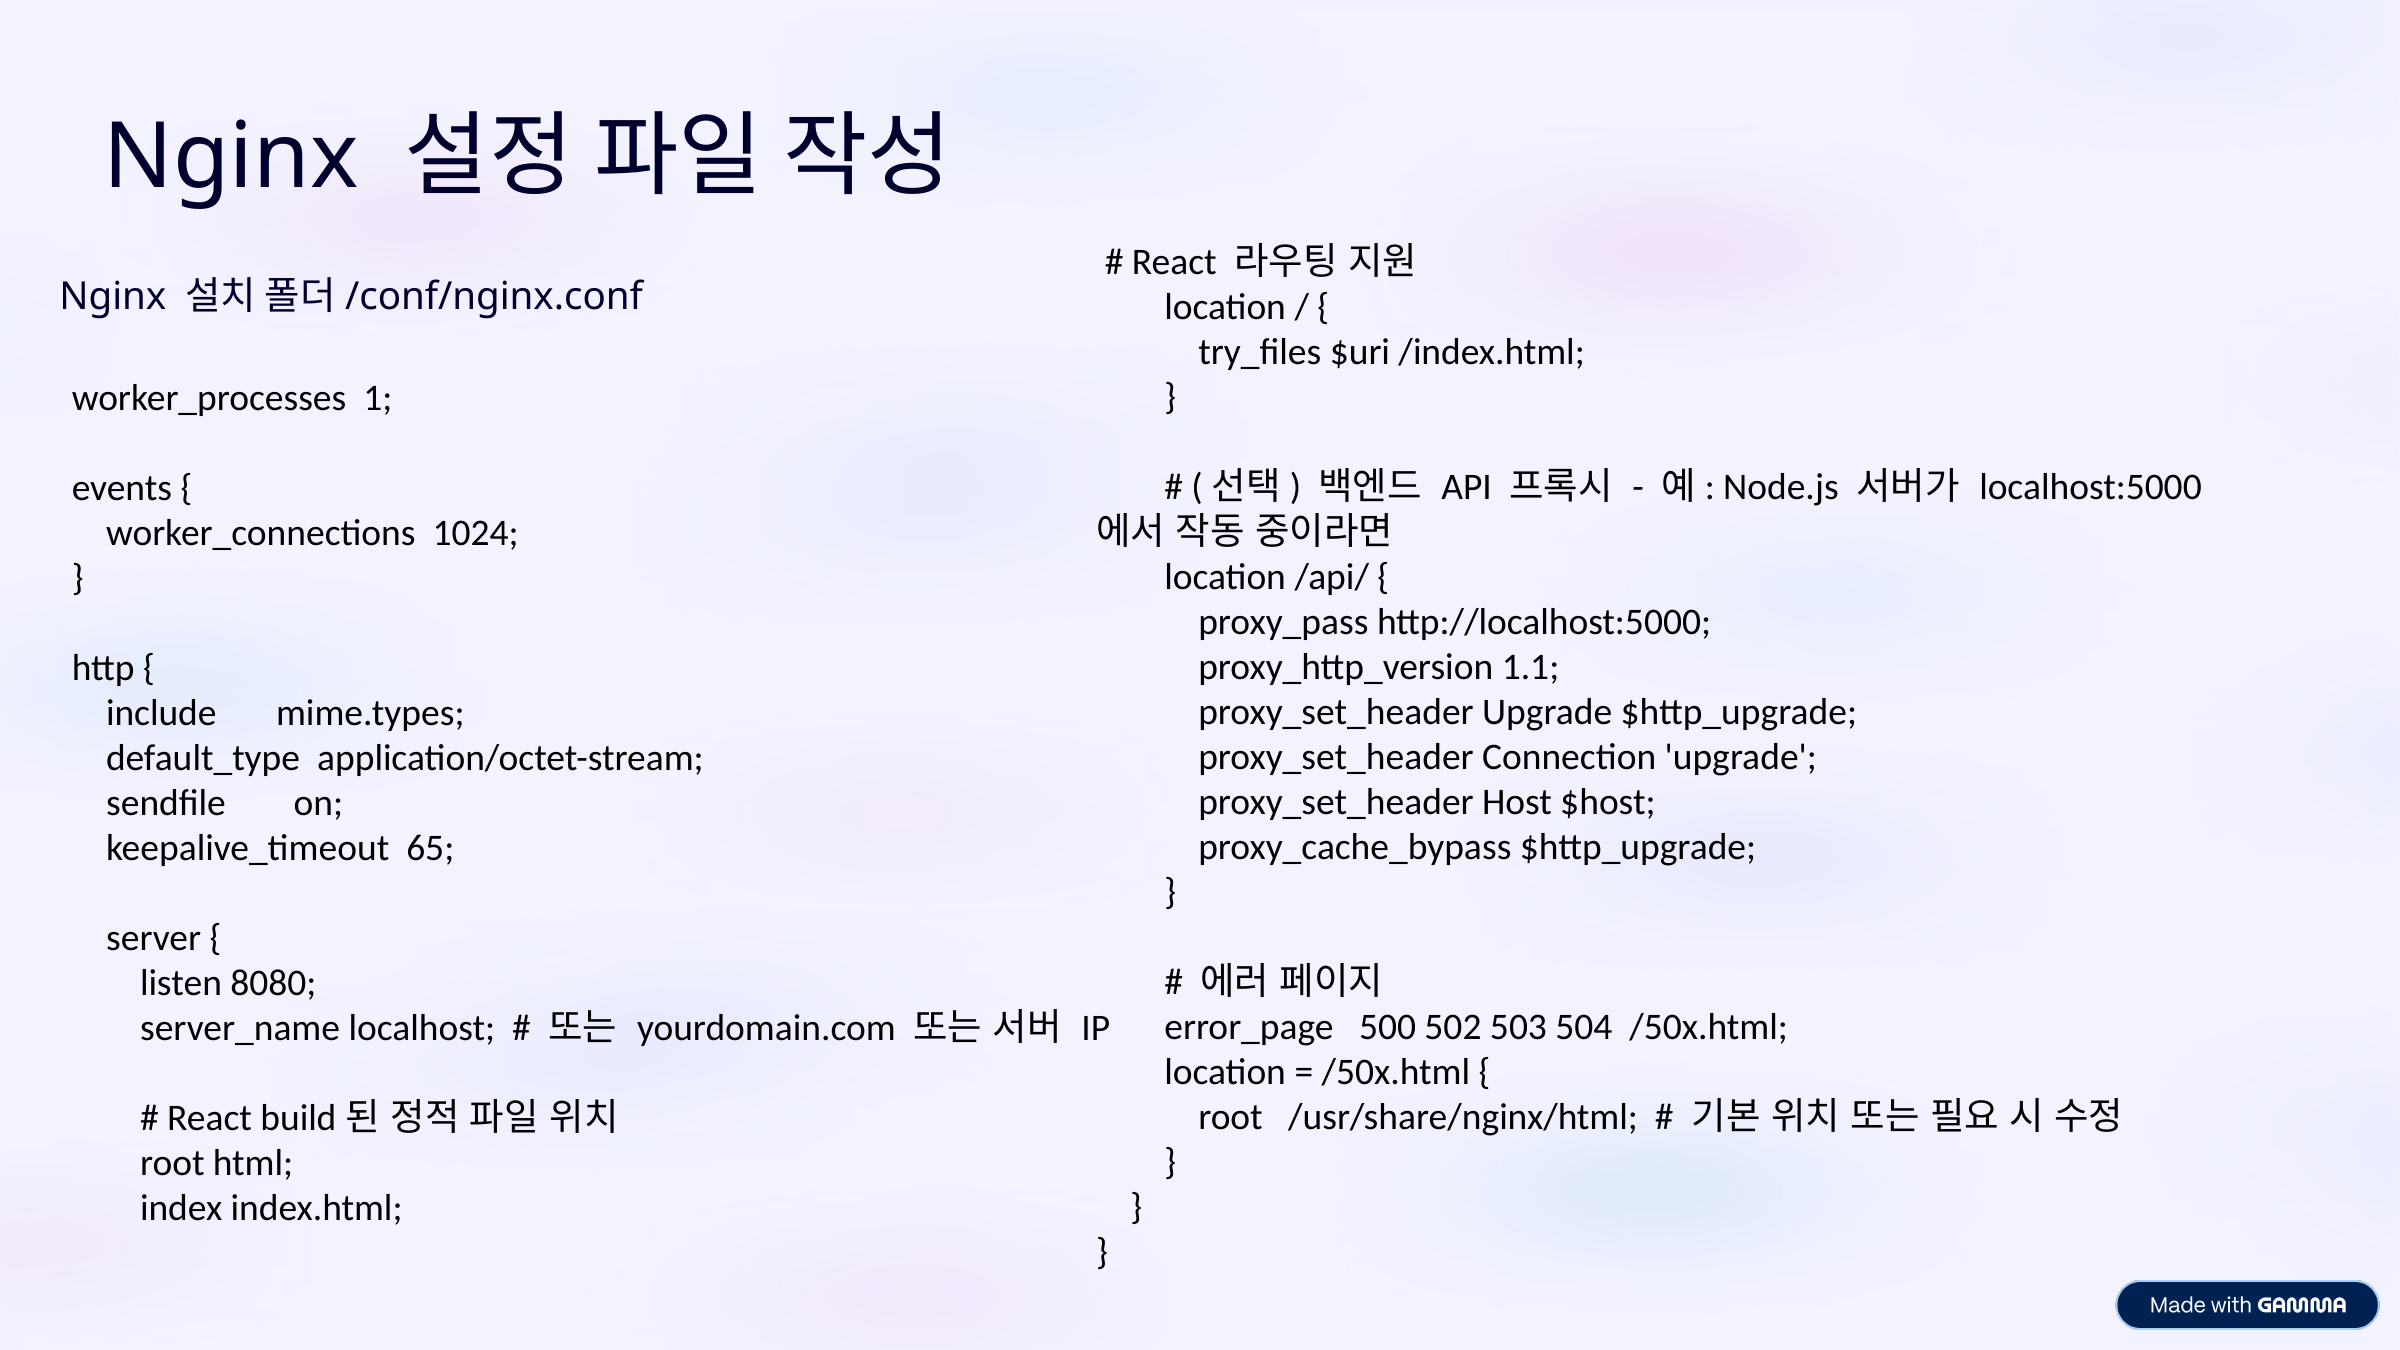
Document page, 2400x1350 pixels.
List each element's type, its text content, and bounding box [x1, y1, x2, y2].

text_box # React 라우팅 지원 location / { try_files $uri /index.html; } # (선택) 백엔드 API 프록시 - 예: Node.js 서버가 localhost:5000에서 작동 중이라면 location /api/ { proxy_pass http://localhost:5000; proxy_http_version 1.1; proxy_set_header Upgrade $http_upgrade; proxy_set_header Connection 'upgrade'; proxy_set_header Host $host; proxy_cache_bypass $http_upgrade; } # 에러 페이지 error_page 500 502 503 504 /50x.html; location = /50x.html { root /usr/share/nginx/html; # 기본 위치 또는 필요 시 수정 } } } [1081, 229, 2282, 1280]
text_box Nginx 설정 파일 작성 [103, 91, 1028, 207]
text_box worker_processes 1; events { worker_connections 1024; } http { include mime.types; default_type application/octet-stream; sendfile on; keepalive_timeout 65; server { listen 8080; server_name localhost; # 또는 yourdomain.com 또는 서버 IP # React build된 정적 파일 위치 root html; index index.html; [57, 366, 1258, 1281]
picture [2106, 1271, 2389, 1339]
text_box Nginx 설치 폴더/conf/nginx.conf [11, 254, 643, 318]
